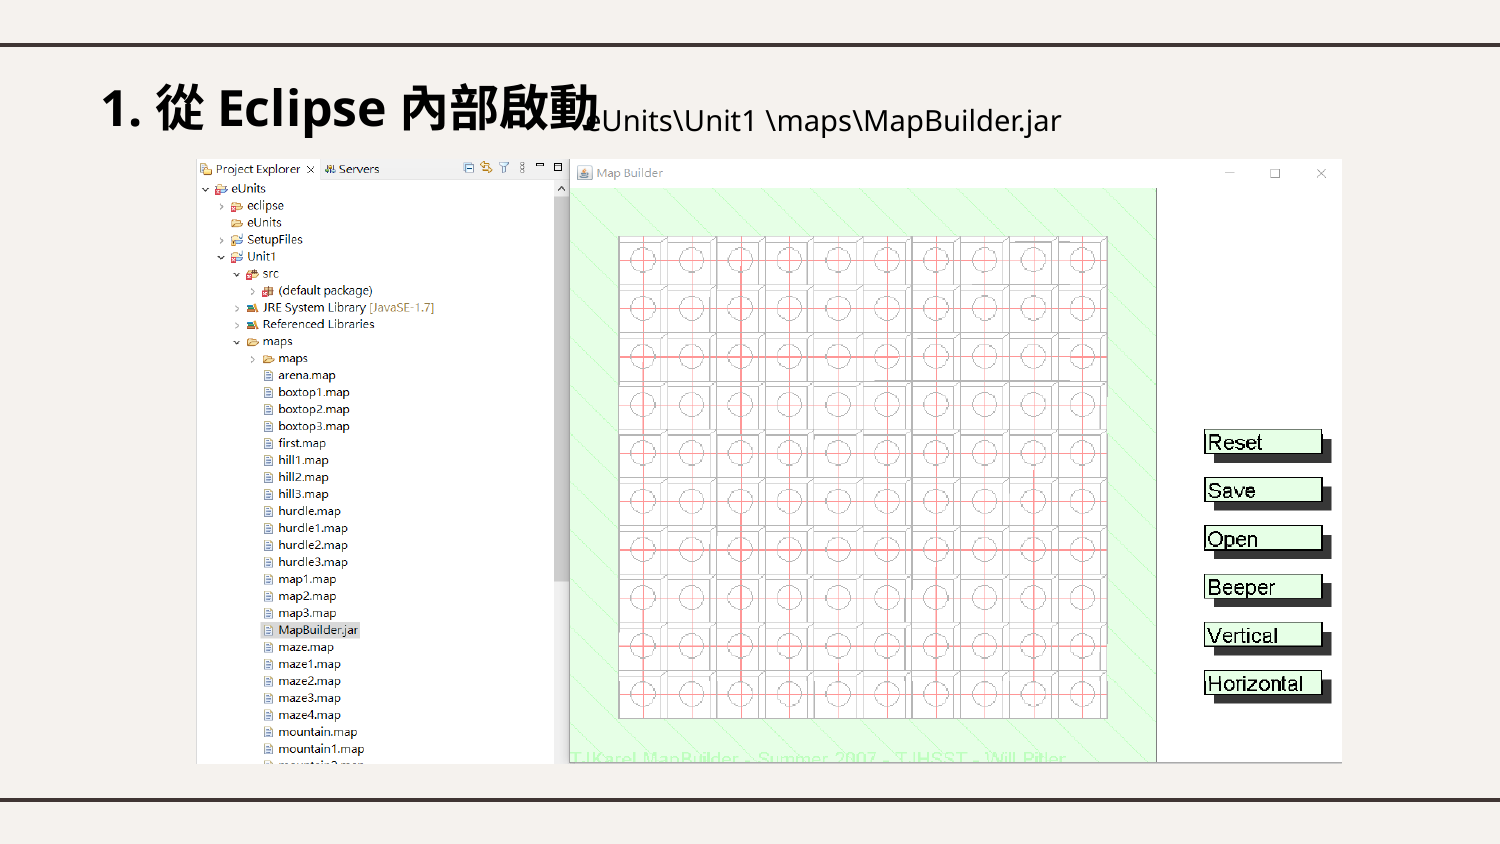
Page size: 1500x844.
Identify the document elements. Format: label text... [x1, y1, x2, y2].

title 1.從Eclipse內部啟動 [85, 61, 1018, 156]
picture [196, 159, 1342, 764]
text_box eUnits\Unit1 \maps\MapBuilder.jar [439, 77, 1203, 145]
